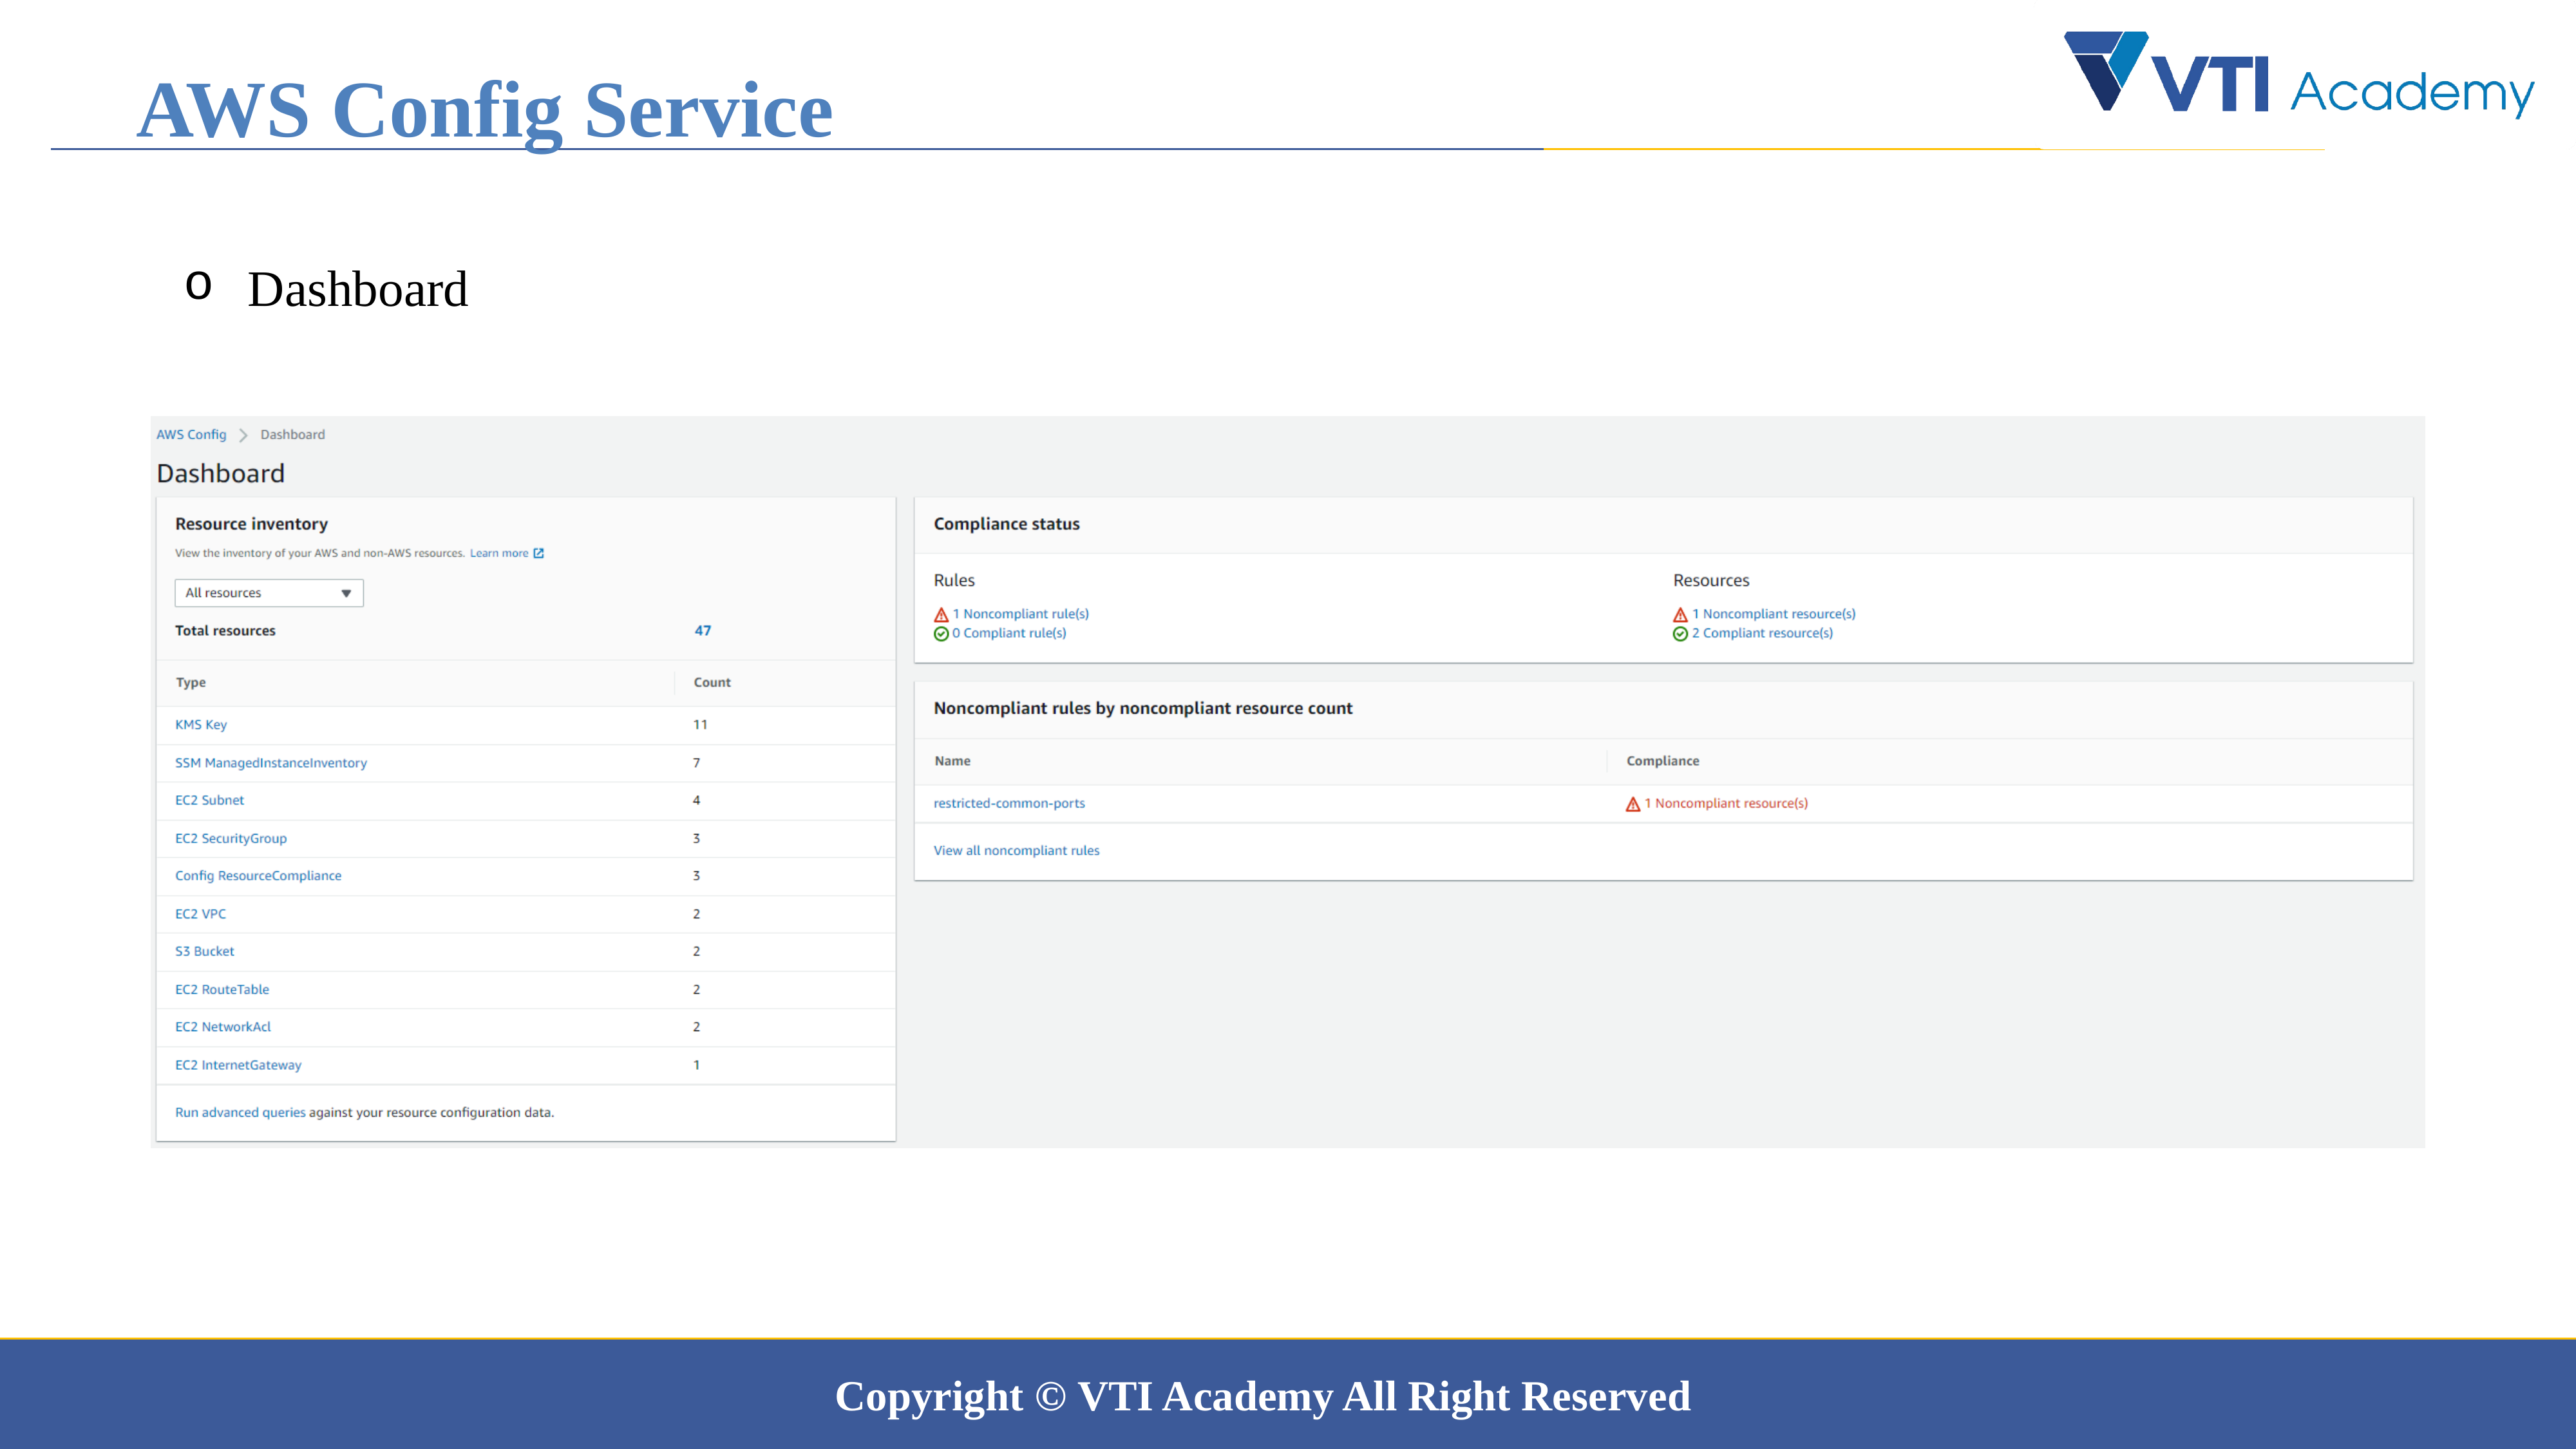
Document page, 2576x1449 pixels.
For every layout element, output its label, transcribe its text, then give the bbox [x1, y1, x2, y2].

text_box Dashboard [126, 250, 826, 350]
picture [2034, 0, 2576, 149]
text_box AWS Config Service [126, 60, 1081, 149]
picture [151, 416, 2425, 1149]
